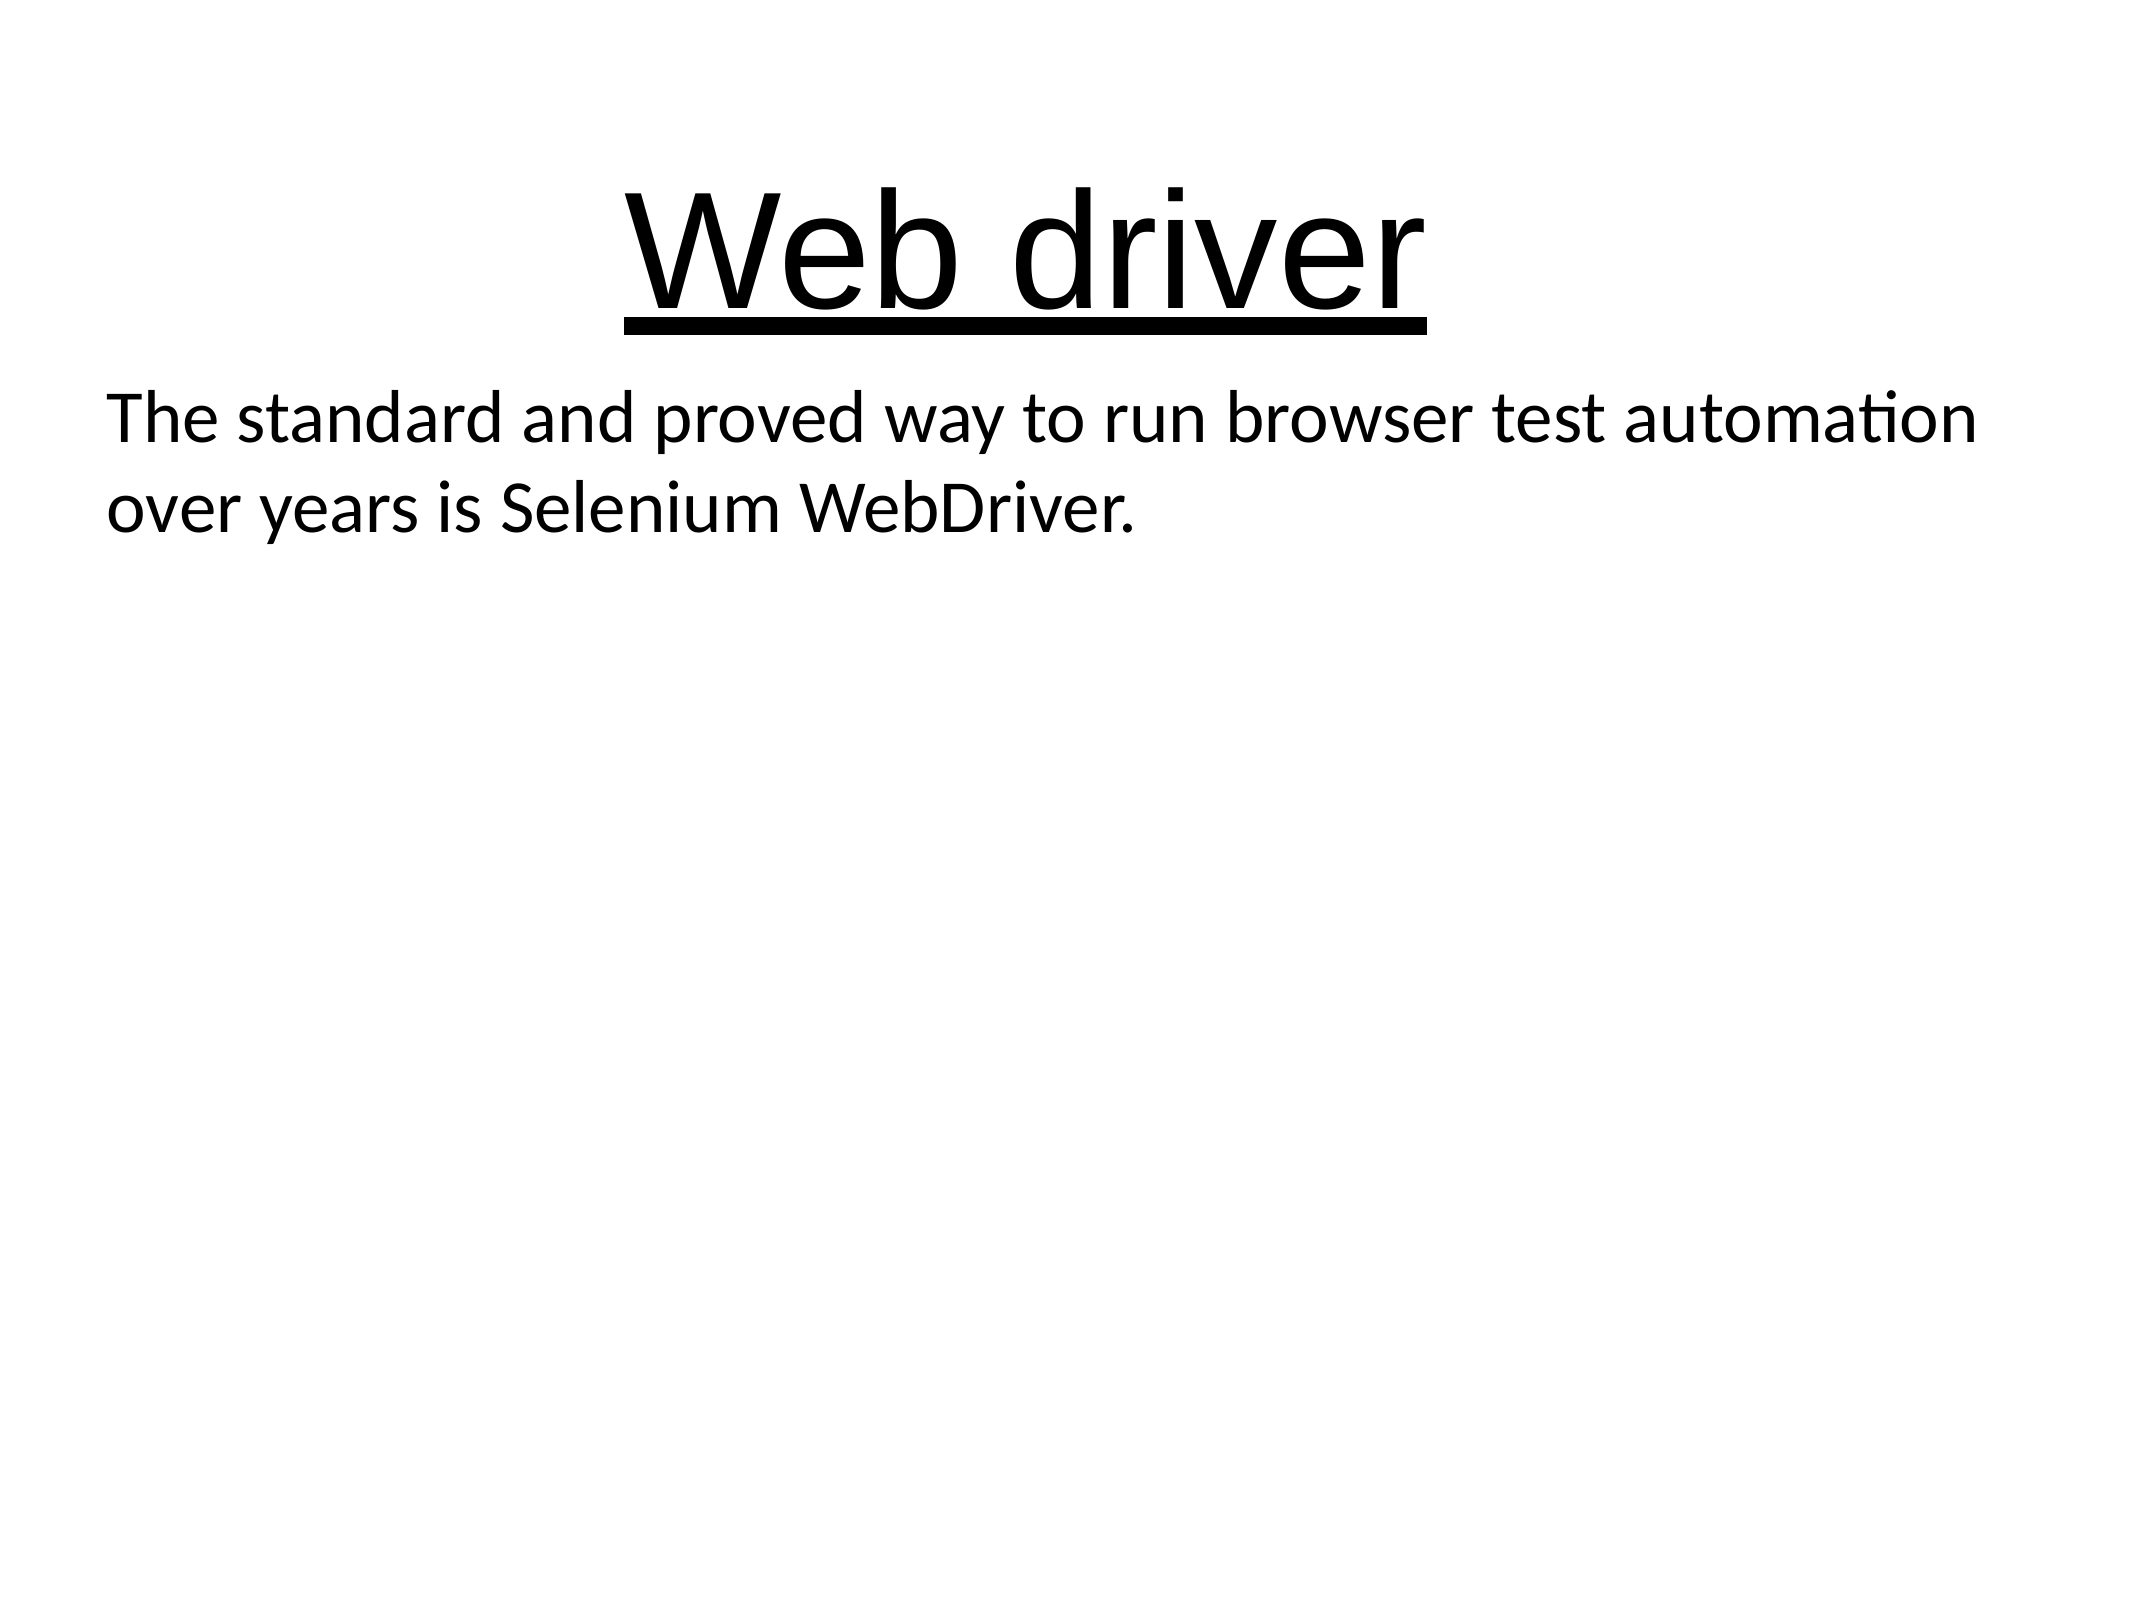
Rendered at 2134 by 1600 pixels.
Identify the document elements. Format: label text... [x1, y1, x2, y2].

title Web driver [624, 141, 1510, 346]
list The standard and proved way to run browser test automation over years is Selenium WebDriver. [106, 367, 2027, 641]
